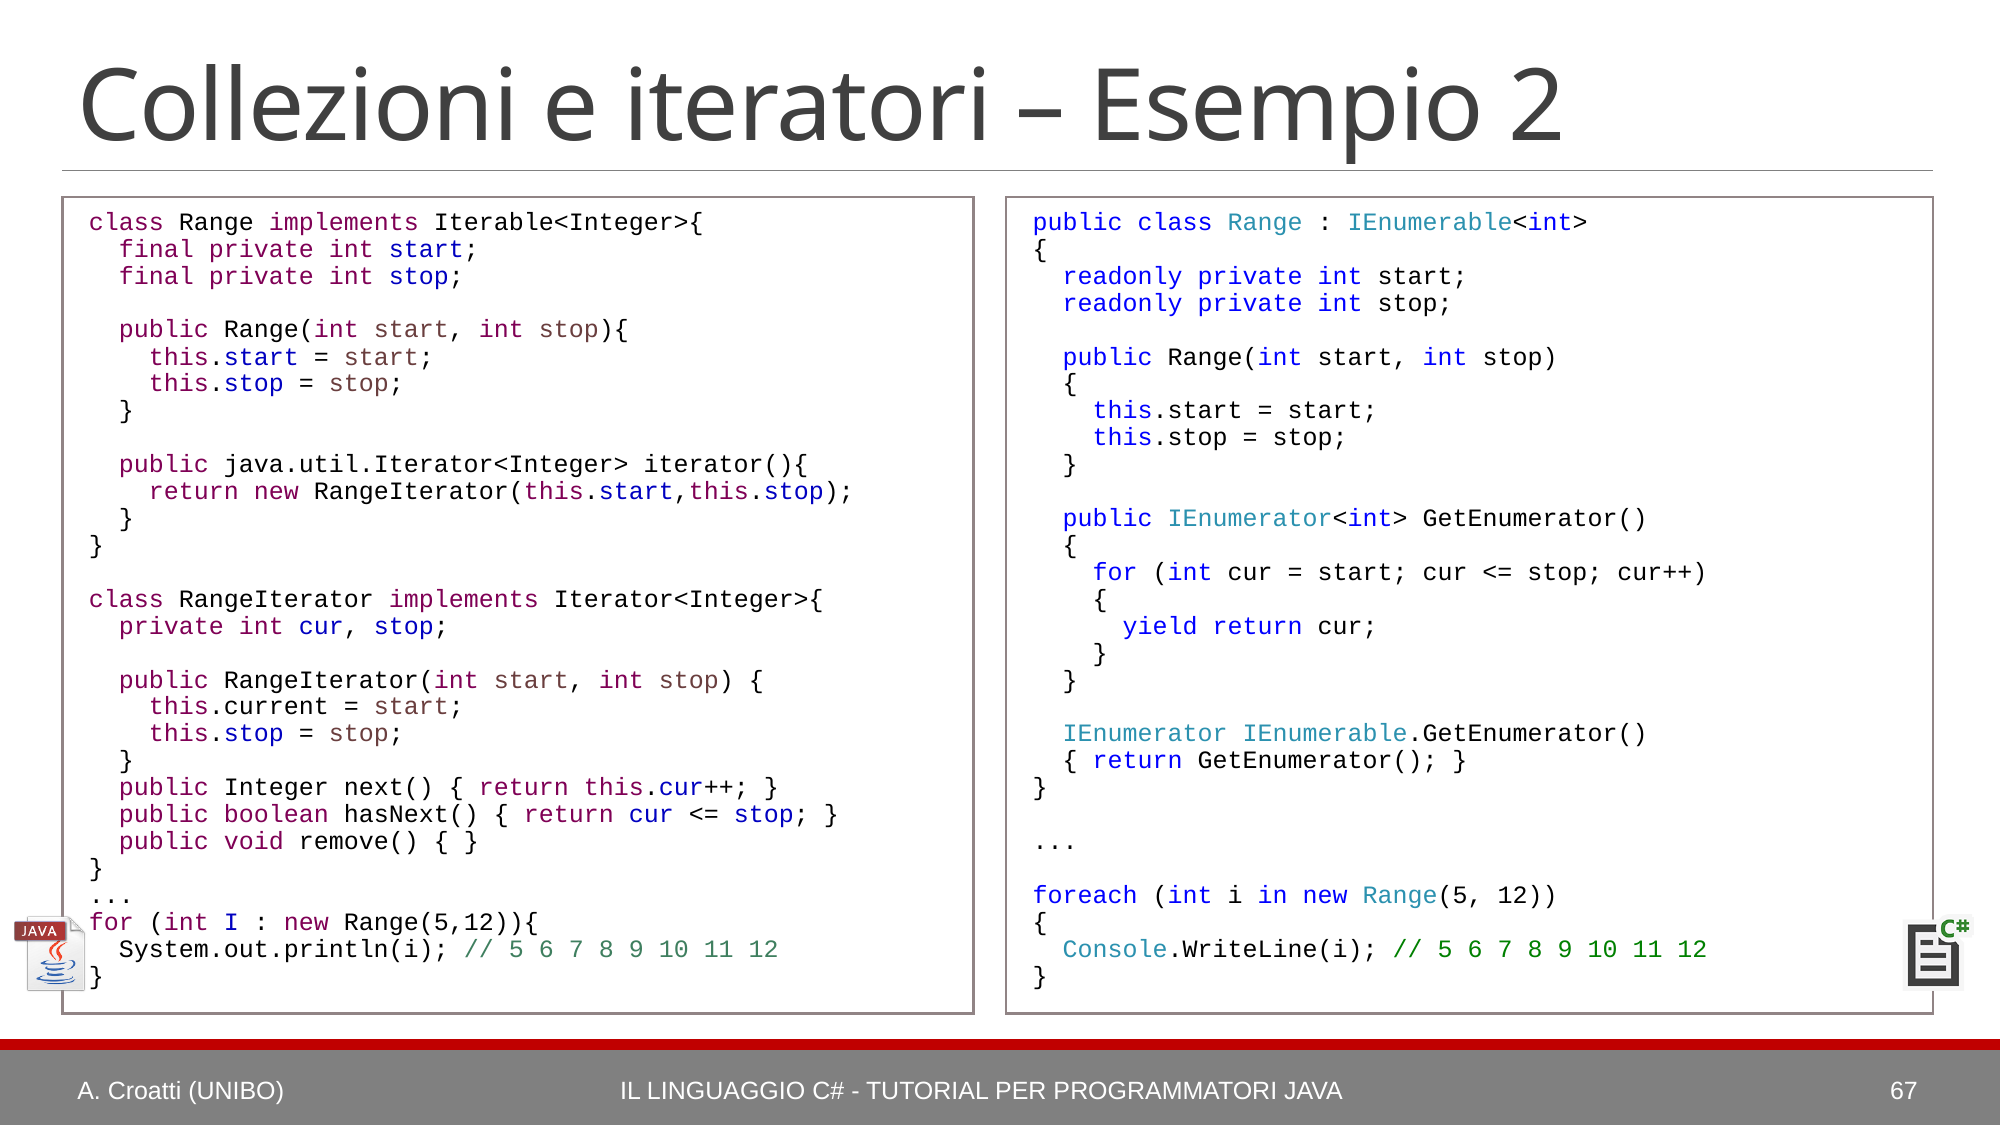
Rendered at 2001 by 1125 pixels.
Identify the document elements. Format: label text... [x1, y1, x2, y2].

title Collezioni e iteratori – Esempio 2 [62, 47, 1933, 169]
list class Range implements Iterable<Integer>{ final private int start; final private int stop; public Range(int start, int stop){ this.start = start; this.stop = stop; } public java.util.Iterator<Integer> iterator(){ return new RangeIterator(this.start,this.stop); } } class RangeIterator implements Iterator<Integer>{ private int cur, stop; public RangeIterator(int start, int stop) { this.current = start; this.stop = stop; } public Integer next() { return this.cur++; } public boolean hasNext() { return cur <= stop; } public void remove() { } } ... for (int I : new Range(5,12)){ System.out.println(i); // 5 6 7 8 9 10 11 12 } [61, 196, 975, 1015]
slide_number 67 [1624, 1059, 1933, 1120]
footer Il Linguaggio C# - Tutorial per Programmatori Java [339, 1059, 1624, 1120]
picture [1891, 914, 1975, 997]
picture [9, 914, 90, 994]
slide_number A. Croatti (UNIBO) [62, 1059, 339, 1120]
list public class Range : IEnumerable<int> { readonly private int start; readonly private int stop; public Range(int start, int stop) { this.start = start; this.stop = stop; } public IEnumerator<int> GetEnumerator() { for (int cur = start; cur <= stop; cur++) { yield return cur; } } IEnumerator IEnumerable.GetEnumerator() { return GetEnumerator(); } } ... foreach (int i in new Range(5, 12)) { Console.WriteLine(i); // 5 6 7 8 9 10 11 12 } [1005, 196, 1934, 1015]
